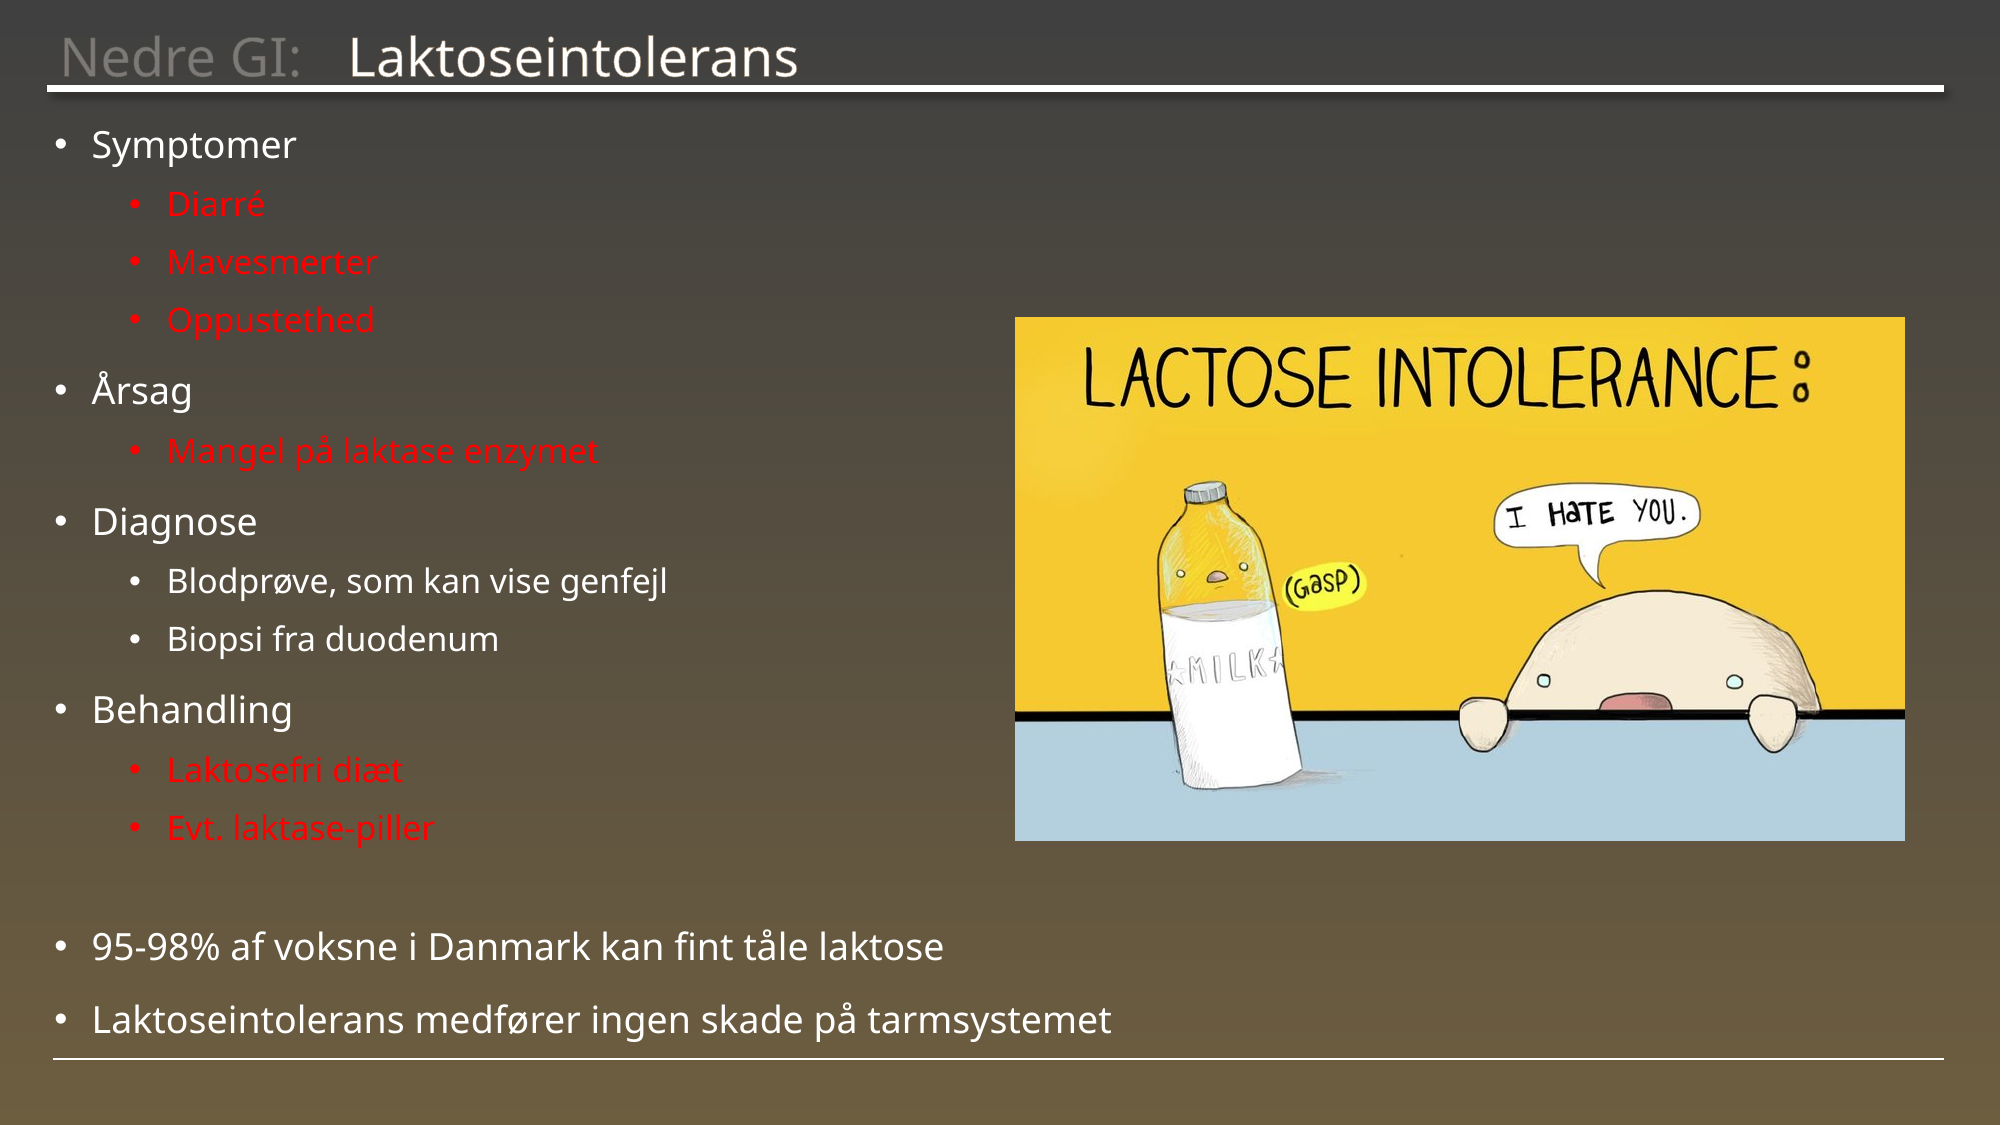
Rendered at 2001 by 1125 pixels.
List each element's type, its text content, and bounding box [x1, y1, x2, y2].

picture [1015, 317, 1905, 841]
title Nedre GI: [59, 29, 347, 89]
subtitle Laktoseintolerans [347, 29, 1402, 89]
list Symptomer Diarré Mavesmerter Oppustethed Årsag Mangel på laktase enzymet Diagnose Blodprøve, som kan vise genfejl Biopsi fra duodenum Behandling Laktosefri diæt Evt. laktase-piller 95-98% af voksne i Danmark kan fint tåle laktose Laktoseintolerans medfører ingen skade på tarmsystemet [54, 111, 1946, 1049]
